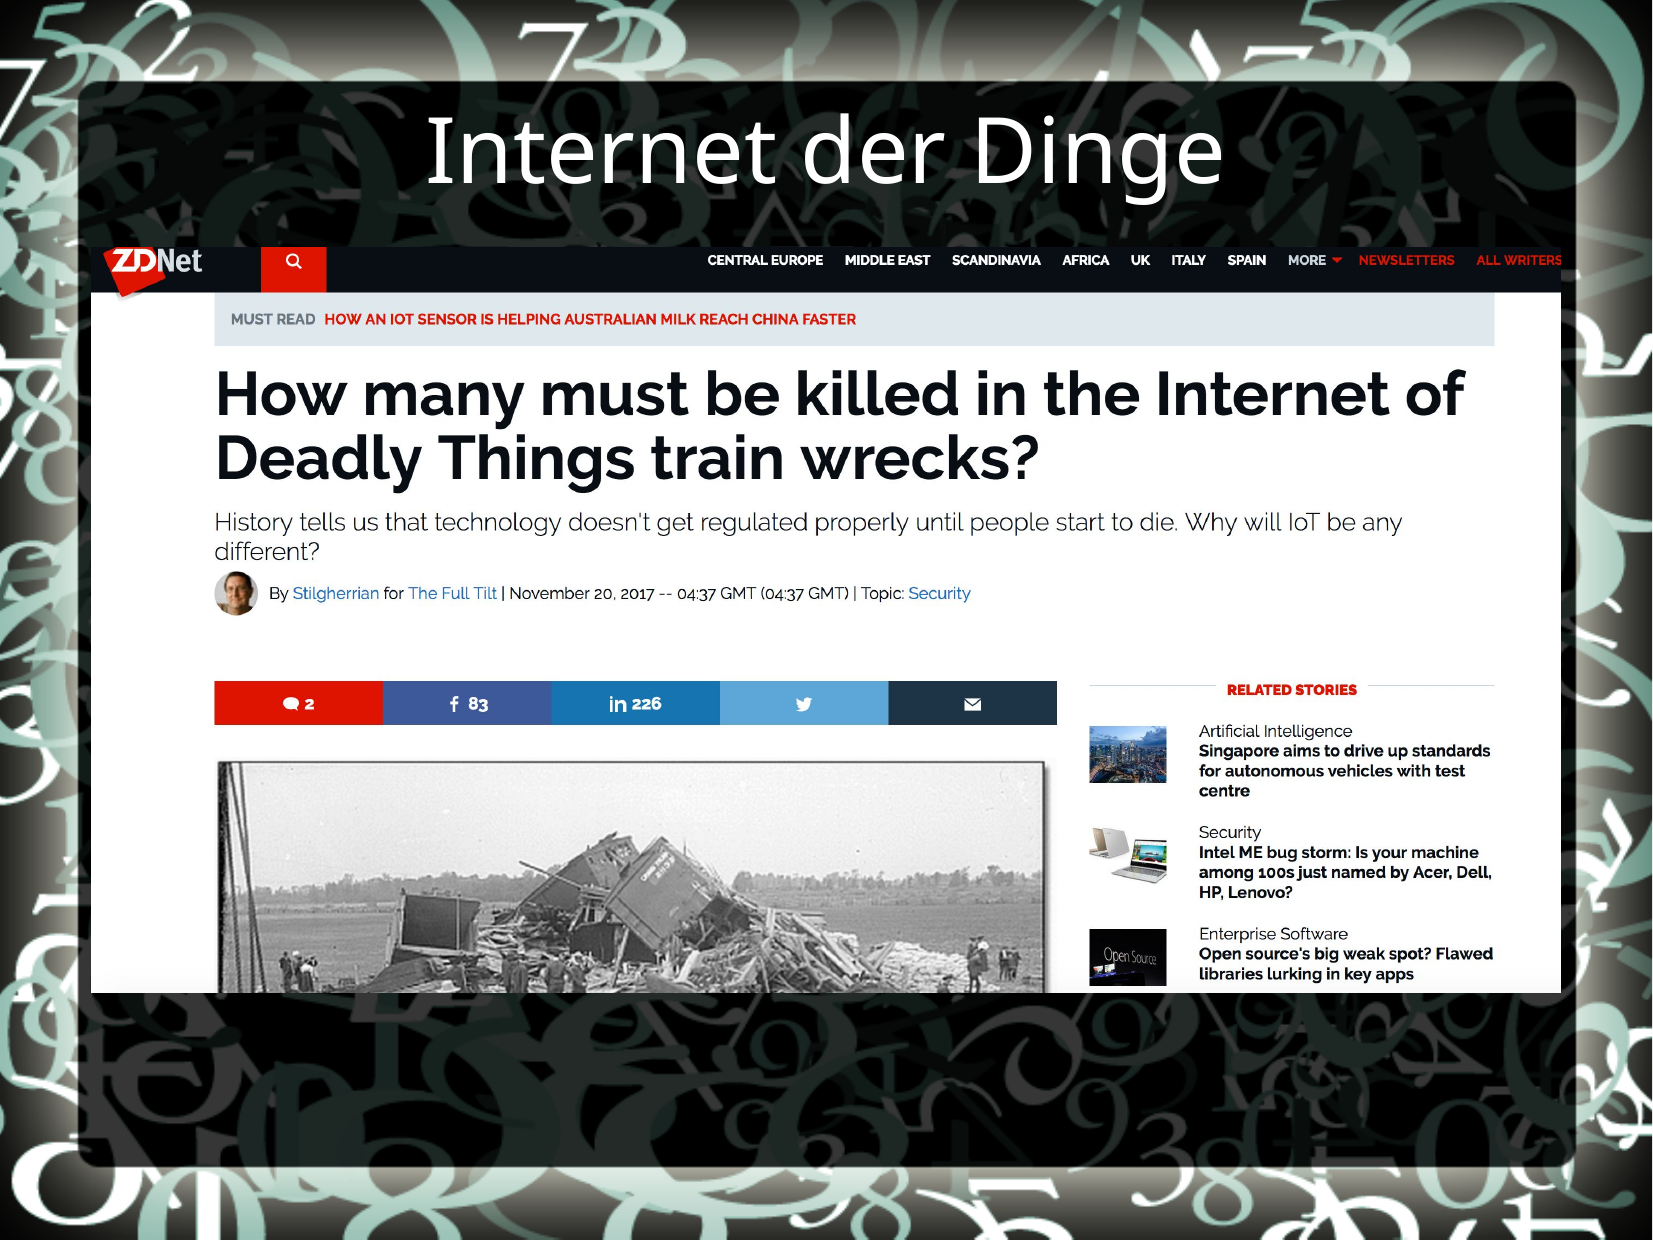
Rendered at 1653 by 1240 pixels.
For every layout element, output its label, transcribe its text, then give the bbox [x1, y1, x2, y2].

title Internet der Dinge [82, 16, 1570, 290]
picture [0, 0, 1653, 1240]
